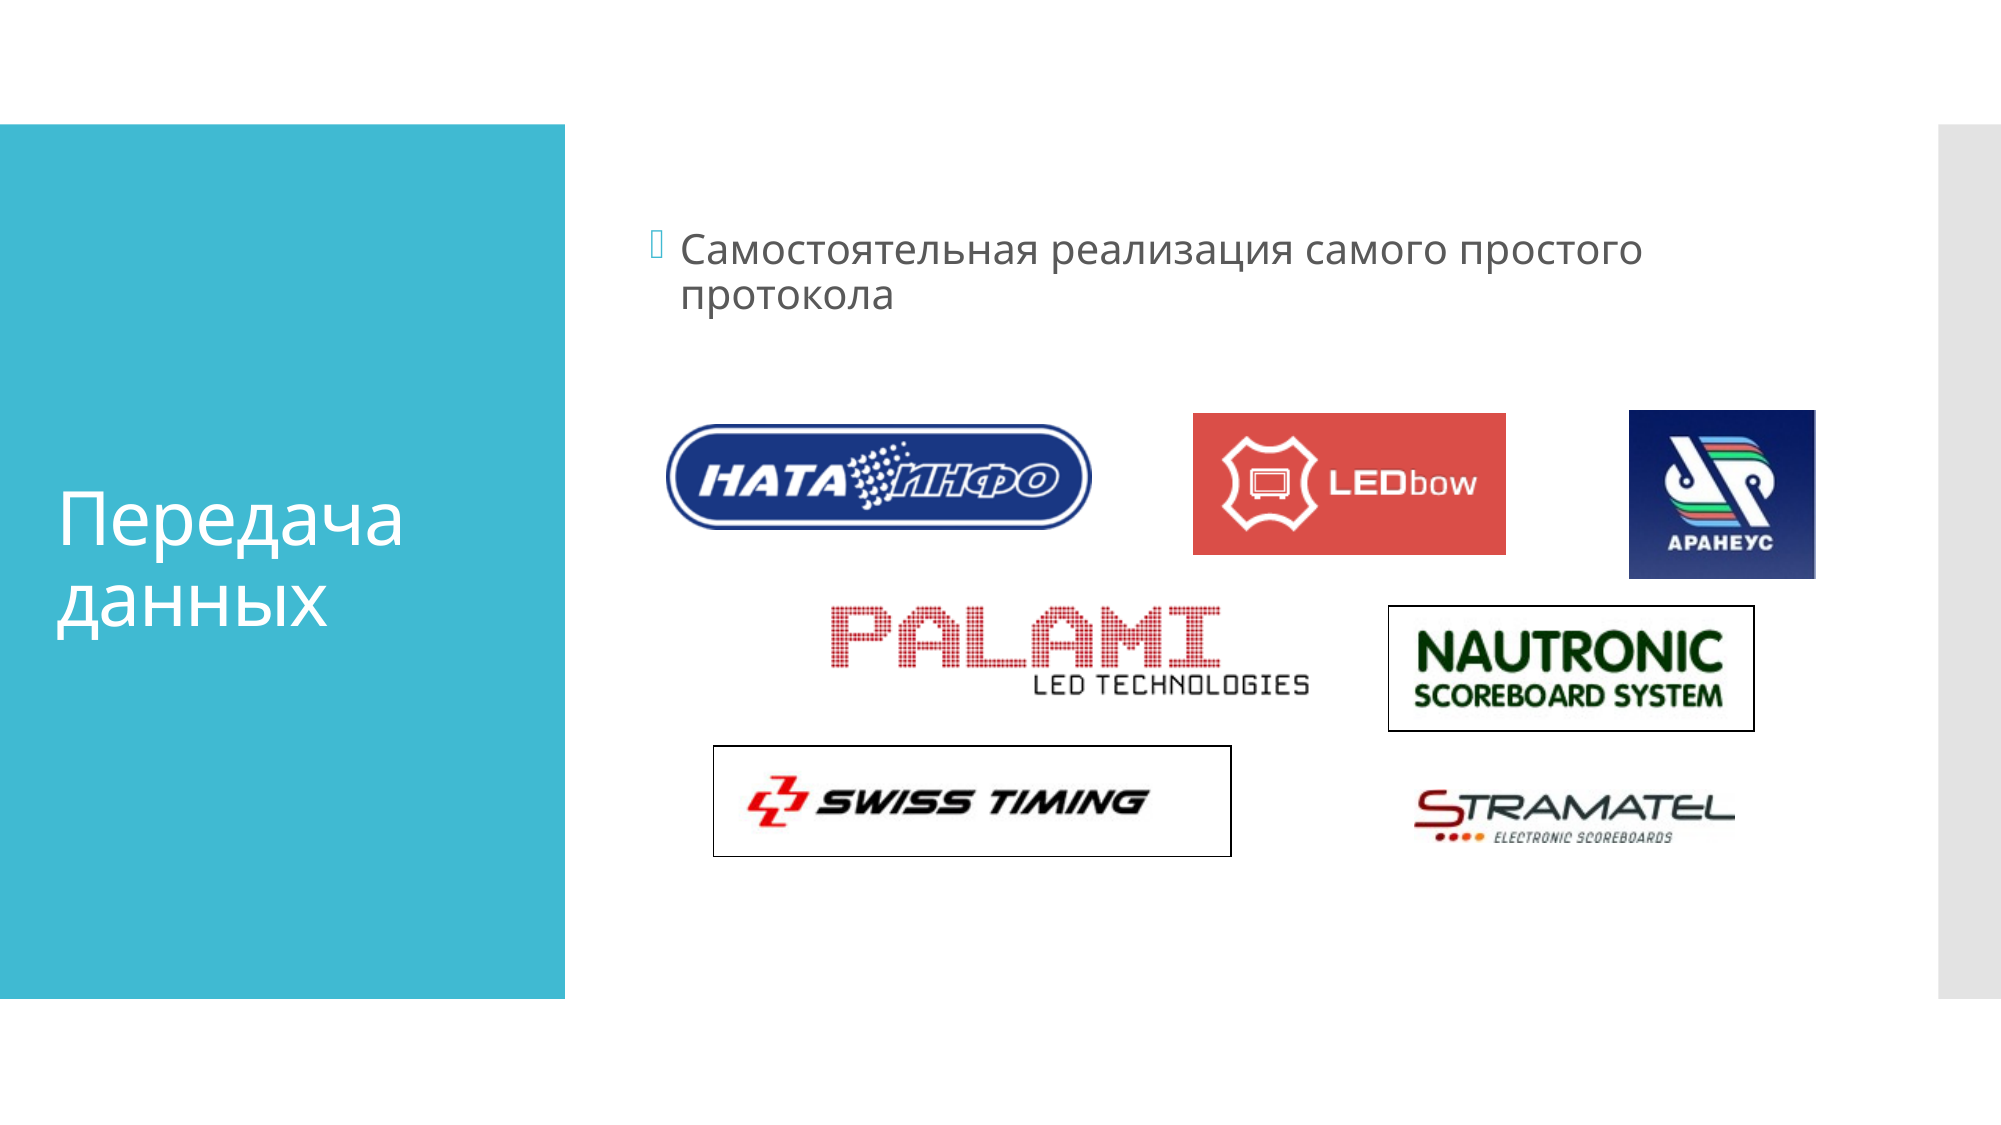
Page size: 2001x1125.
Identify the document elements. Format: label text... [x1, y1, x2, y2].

list Самостоятельная реализация самого простого протокола [634, 141, 1835, 406]
picture [714, 746, 1231, 857]
picture [666, 424, 1092, 530]
title Передача данных [41, 184, 525, 940]
picture [1629, 409, 1816, 580]
picture [1193, 412, 1506, 556]
picture [830, 592, 1316, 711]
picture [1413, 788, 1735, 843]
picture [1389, 606, 1754, 731]
